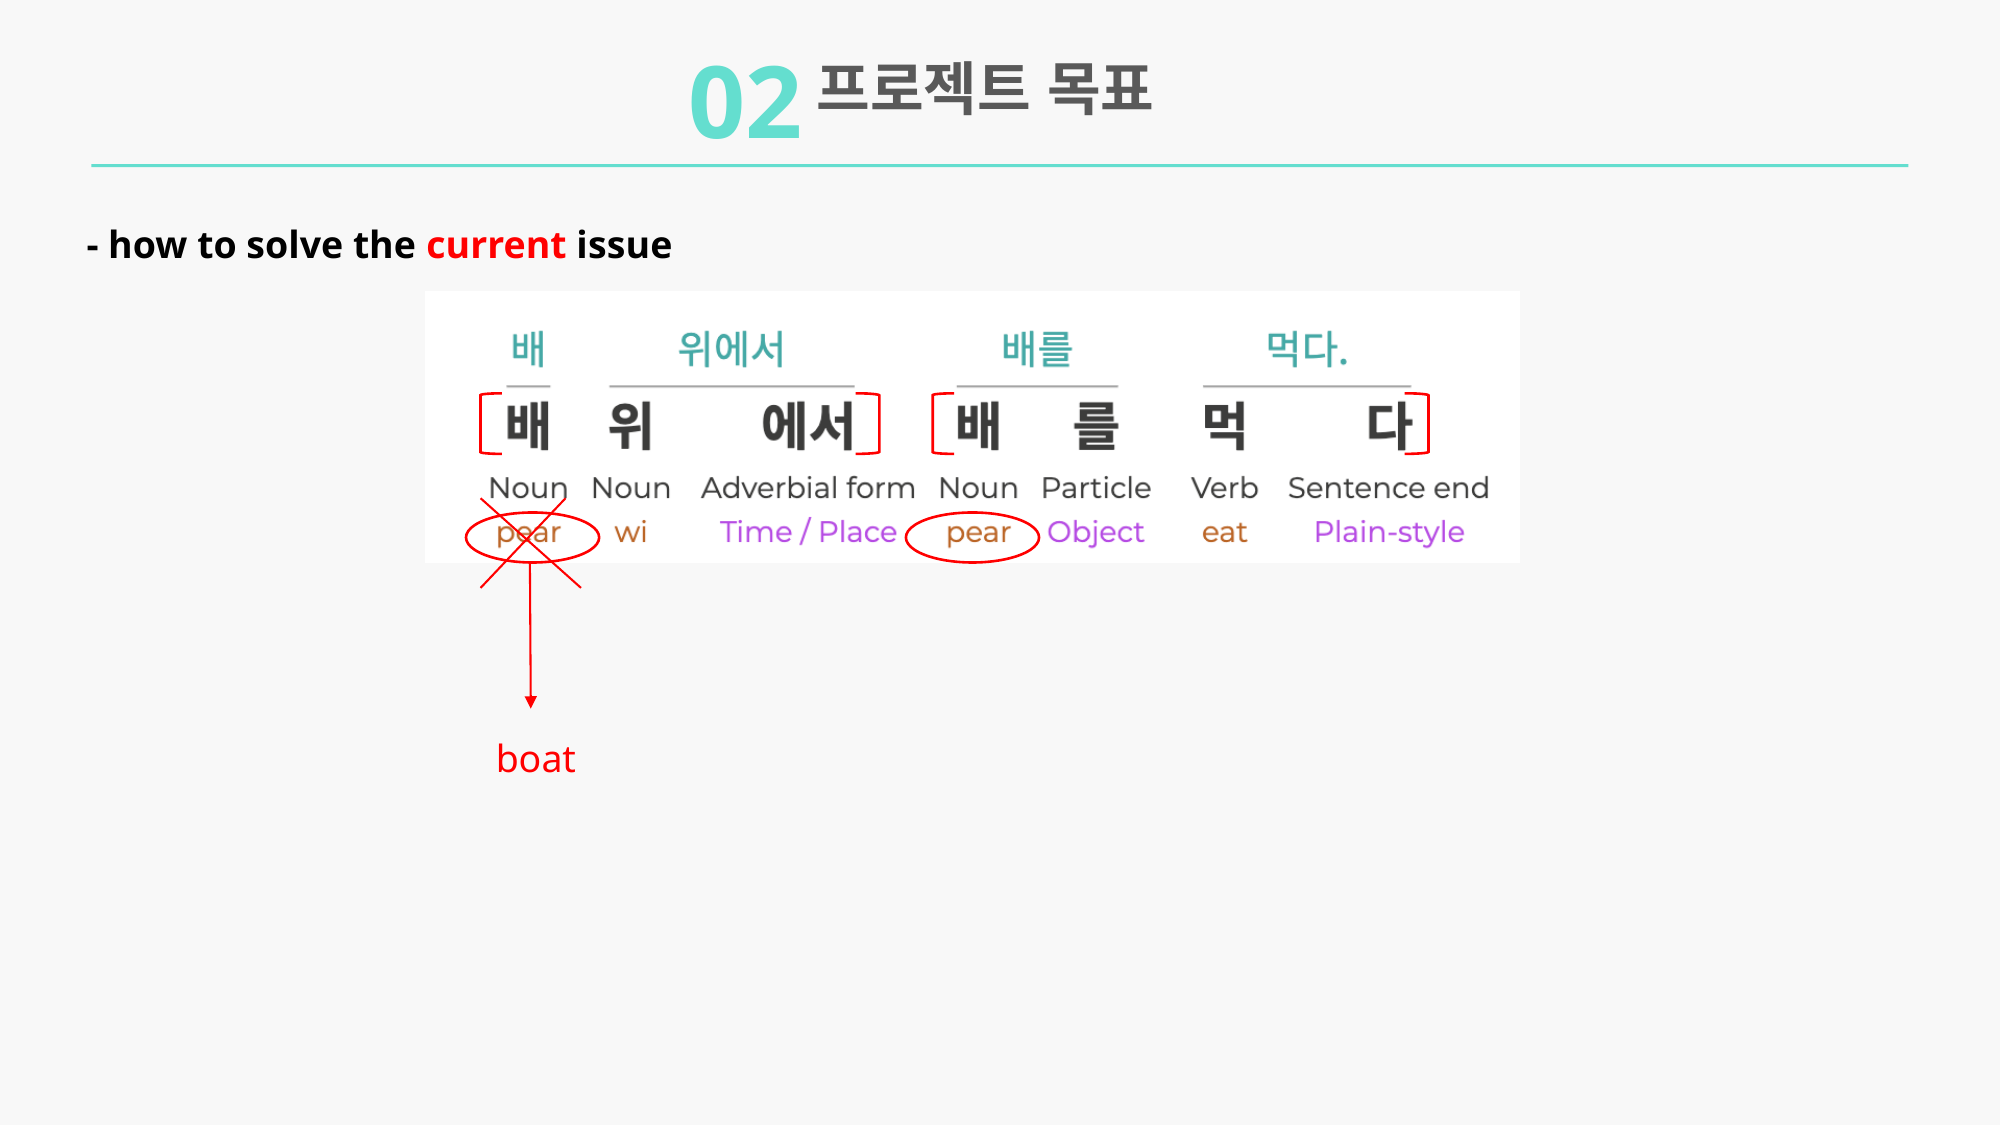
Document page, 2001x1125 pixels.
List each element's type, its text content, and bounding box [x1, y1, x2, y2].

picture [425, 291, 1520, 563]
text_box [480, 498, 566, 588]
text_box [90, 163, 673, 168]
text_box - how to solve the current issue [71, 213, 688, 274]
text_box [1327, 163, 1909, 168]
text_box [566, 498, 581, 588]
text_box boat [481, 727, 591, 787]
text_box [673, 30, 1327, 168]
